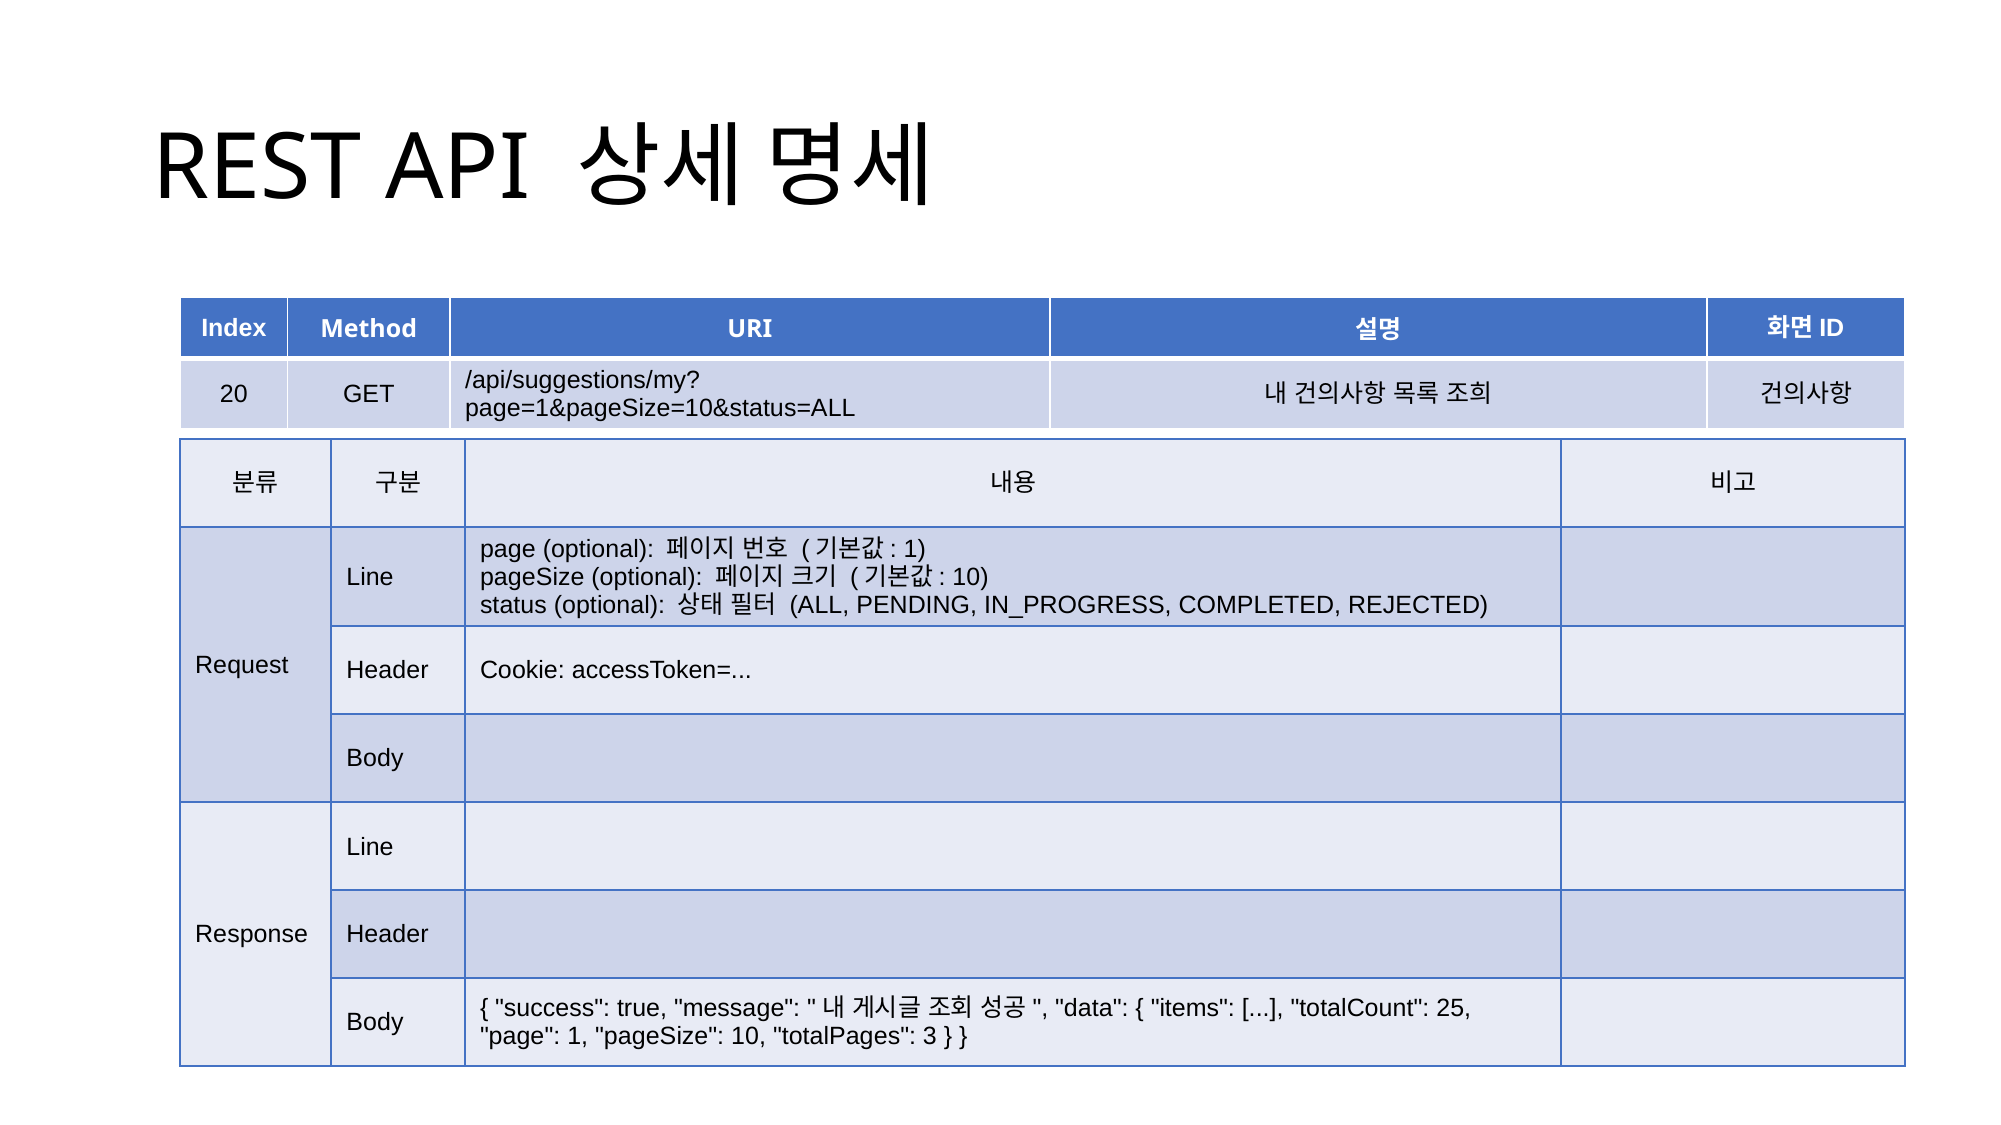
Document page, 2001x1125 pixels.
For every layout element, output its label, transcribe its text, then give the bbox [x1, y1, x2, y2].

table_cell [1562, 715, 1904, 801]
table_cell /api/suggestions/my?page=1&pageSize=10&status=ALL [451, 361, 1049, 428]
table_cell Header [332, 627, 464, 713]
table_cell [466, 891, 1560, 977]
table_cell Body [332, 715, 464, 801]
table_header 화면ID [1708, 298, 1904, 356]
table_header 비고 [1562, 440, 1904, 526]
table_cell Line [332, 528, 464, 625]
table_cell 내 건의사항 목록 조희 [1051, 361, 1706, 428]
table_cell [1562, 528, 1904, 625]
table_header URI [451, 298, 1049, 356]
table_cell [1562, 803, 1904, 889]
table_header 구분 [332, 440, 464, 526]
title REST API 상세 명세 [137, 59, 1863, 278]
table_cell [1562, 627, 1904, 713]
table_cell [466, 803, 1560, 889]
table_header 내용 [466, 440, 1560, 526]
table_cell 건의사항 [1708, 361, 1904, 428]
table_cell 20 [181, 361, 287, 428]
table_header 설명 [1051, 298, 1706, 356]
table_header Index [181, 298, 287, 356]
table_cell Response [181, 803, 330, 1065]
table_cell Line [332, 803, 464, 889]
table_cell [1562, 979, 1904, 1065]
table_cell Body [332, 979, 464, 1065]
table_cell GET [288, 361, 449, 428]
table_cell Cookie: accessToken=... [466, 627, 1560, 713]
table_cell [466, 715, 1560, 801]
table_cell [1562, 891, 1904, 977]
table_cell { "success": true, "message": "내 게시글 조회 성공", "data": { "items": [...], "totalCount": 25, "page": 1, "pageSize": 10, "totalPages": 3 } } [466, 979, 1560, 1065]
table_cell page (optional): 페이지 번호 (기본값: 1) pageSize (optional): 페이지 크기 (기본값: 10) status (optional): 상태 필터 (ALL, PENDING, IN_PROGRESS, COMPLETED, REJECTED) [466, 528, 1560, 625]
table_header Method [288, 298, 449, 356]
table_cell Header [332, 891, 464, 977]
table_cell Request [181, 528, 330, 801]
table_header 분류 [181, 440, 330, 526]
